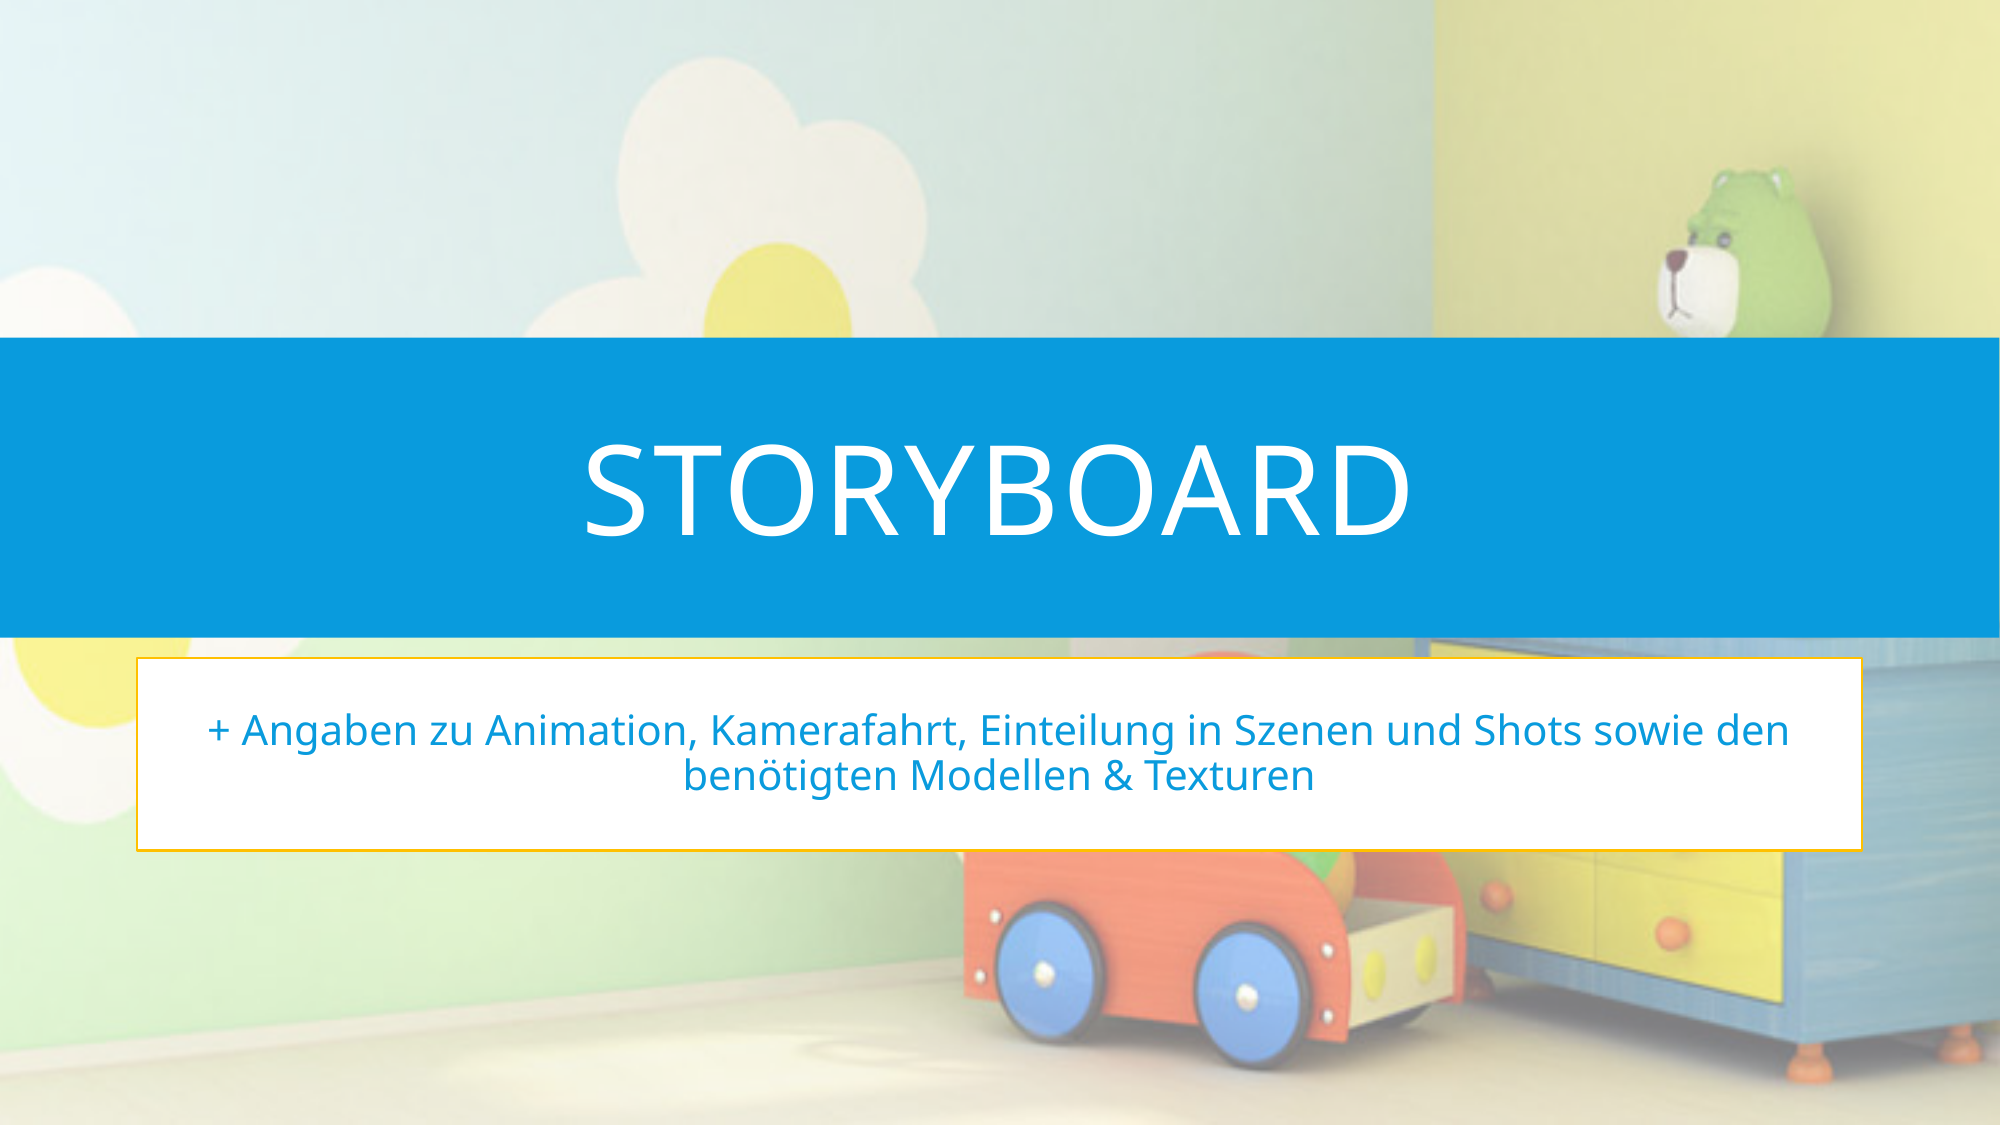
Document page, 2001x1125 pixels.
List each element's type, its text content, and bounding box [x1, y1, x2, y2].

title Storyboard [136, 362, 1862, 638]
list + Angaben zu Animation, Kamerafahrt, Einteilung in Szenen und Shots sowie den benötigten Modellen & Texturen [136, 657, 1863, 852]
